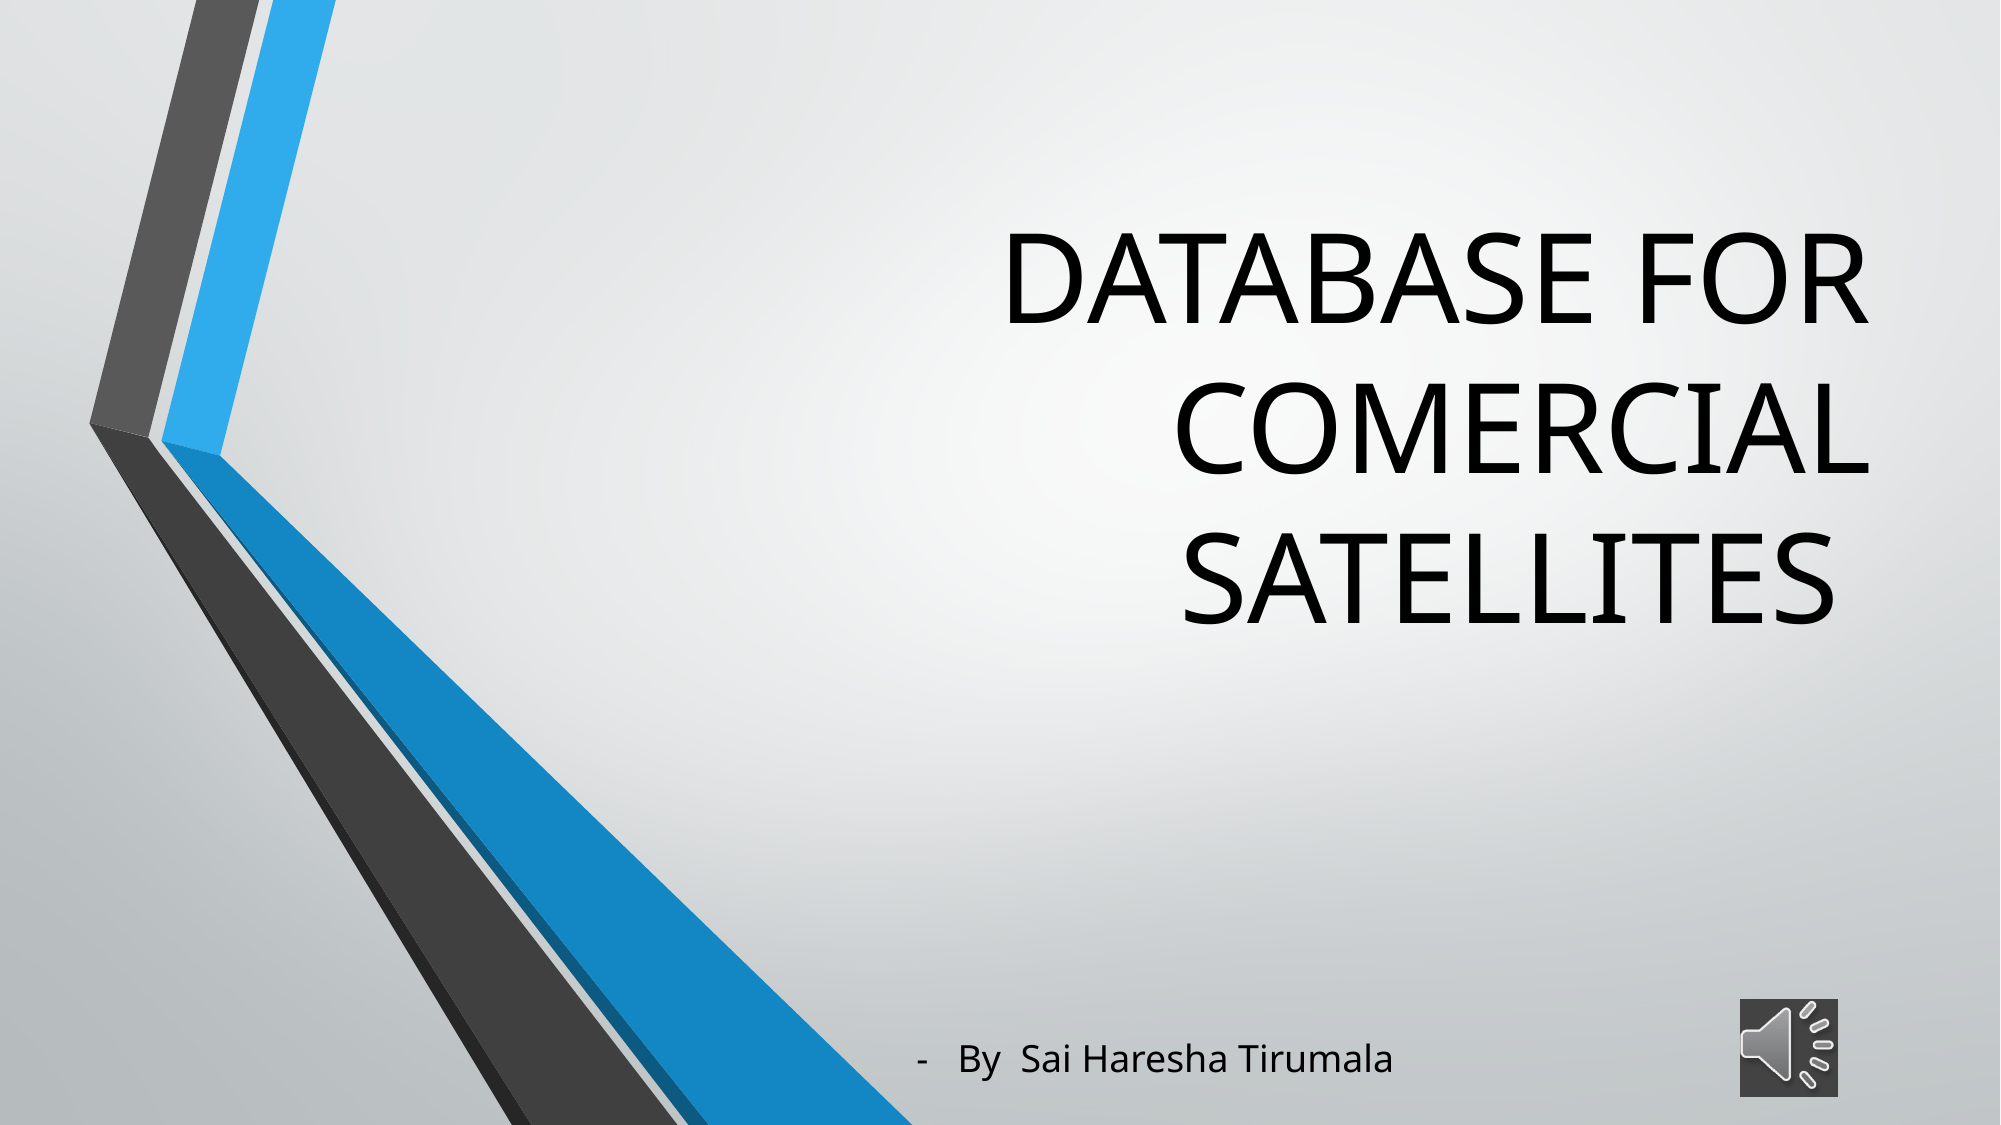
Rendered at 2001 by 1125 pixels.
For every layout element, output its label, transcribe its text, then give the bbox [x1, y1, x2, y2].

text_box - By Sai Haresha Tirumala [696, 803, 1840, 1125]
title DATABASE FOR COMERCIAL SATELLITES [480, 226, 1887, 656]
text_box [1738, 997, 1840, 1098]
